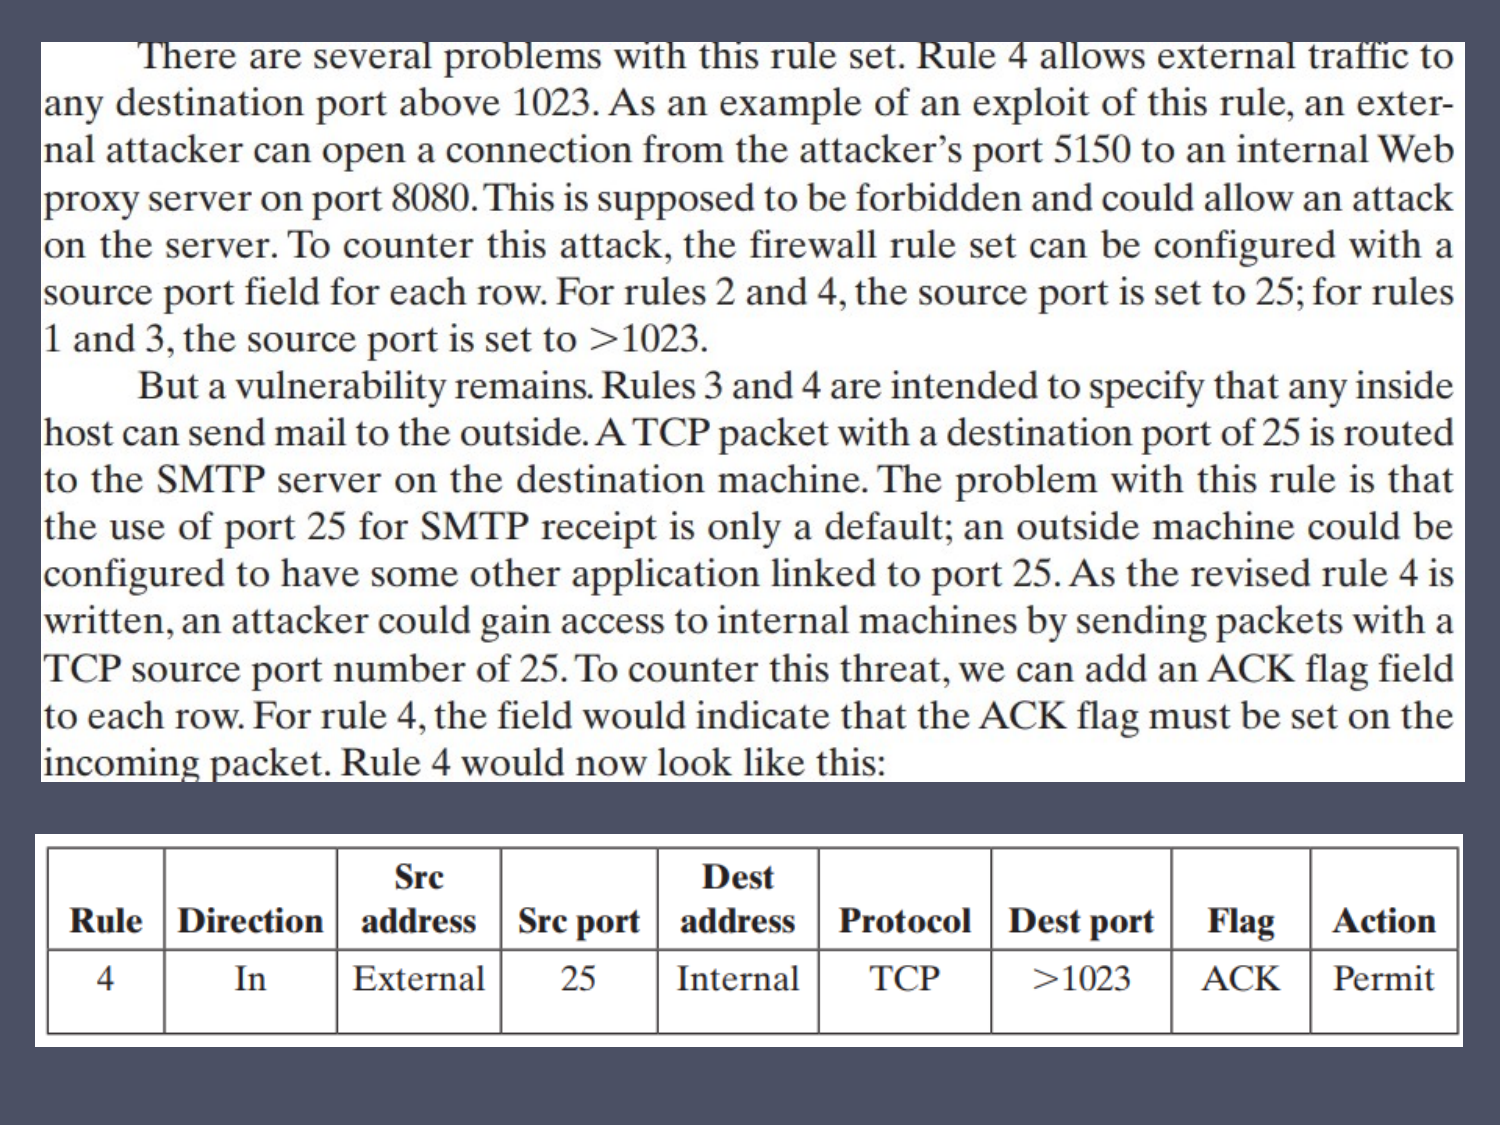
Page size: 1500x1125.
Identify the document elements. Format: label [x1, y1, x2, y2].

picture [35, 833, 1463, 1047]
picture [40, 42, 1466, 783]
